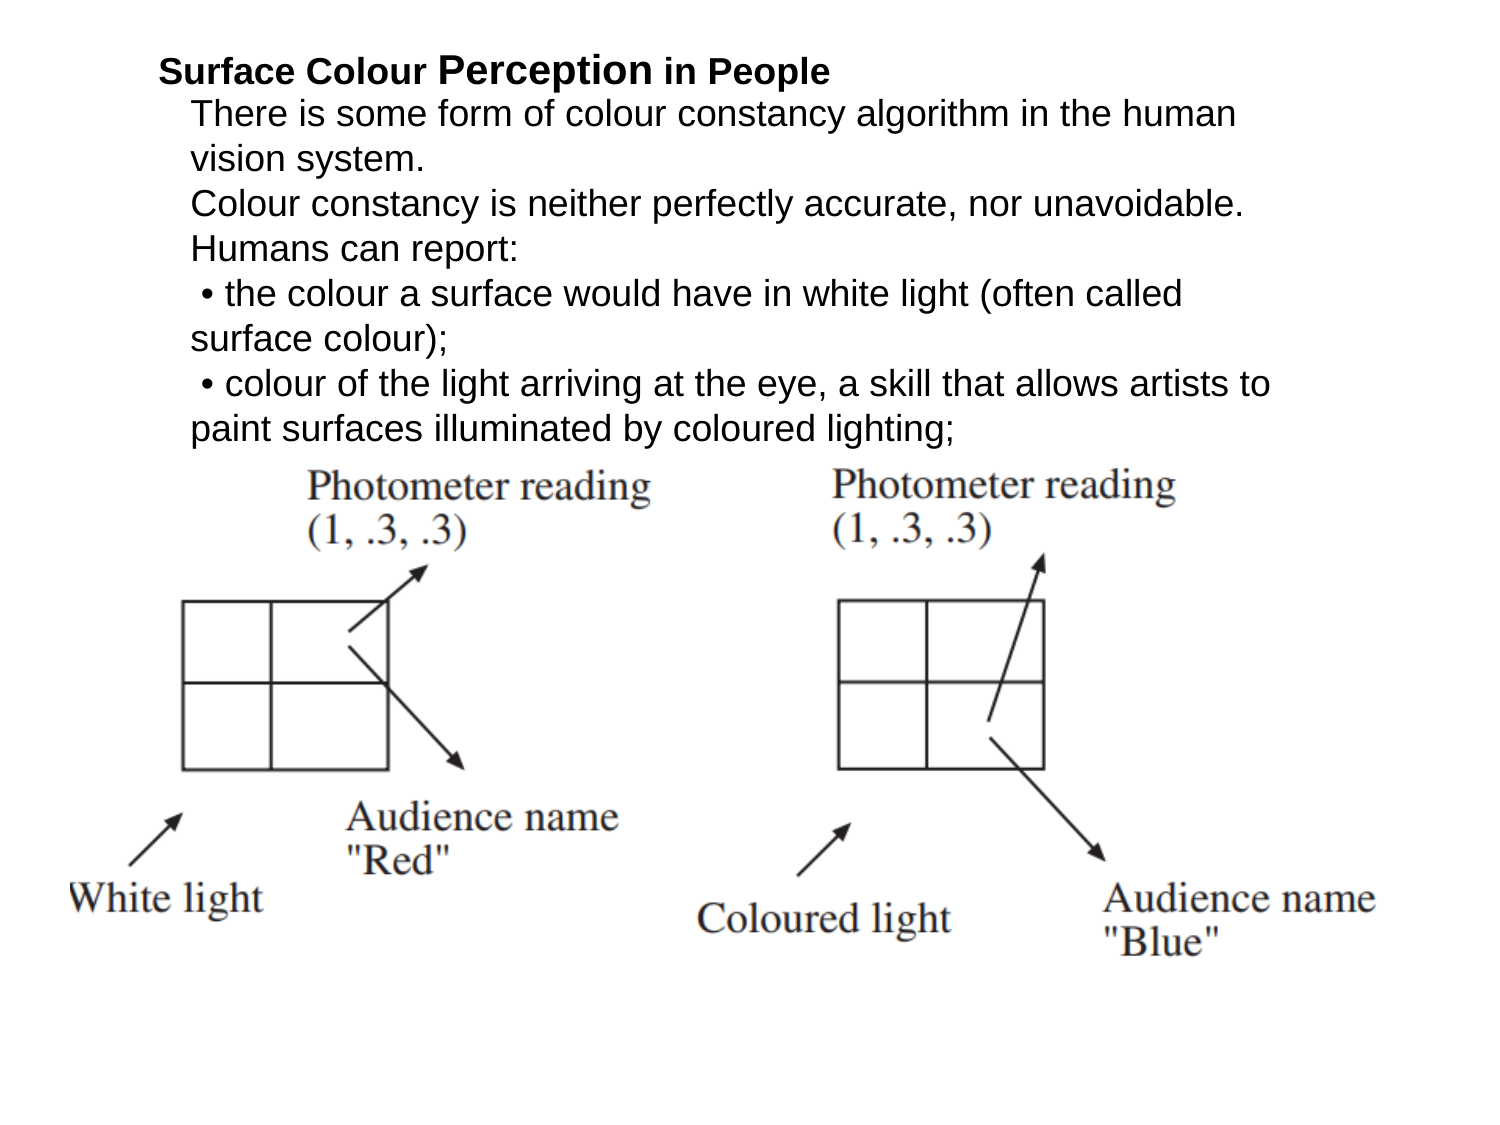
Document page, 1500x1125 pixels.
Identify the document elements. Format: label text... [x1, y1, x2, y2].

picture [70, 456, 1415, 967]
text_box There is some form of colour constancy algorithm in the human vision system. Colour constancy is neither perfectly accurate, nor unavoidable. Humans can report: • the colour a surface would have in white light (often called surface colour); • colour of the light arriving at the eye, a skill that allows artists to paint surfaces illuminated by coloured lighting; • and sometimes, the colour of the light falling on the surface [175, 81, 1289, 455]
text_box Surface Colour Perception in People [143, 35, 846, 100]
